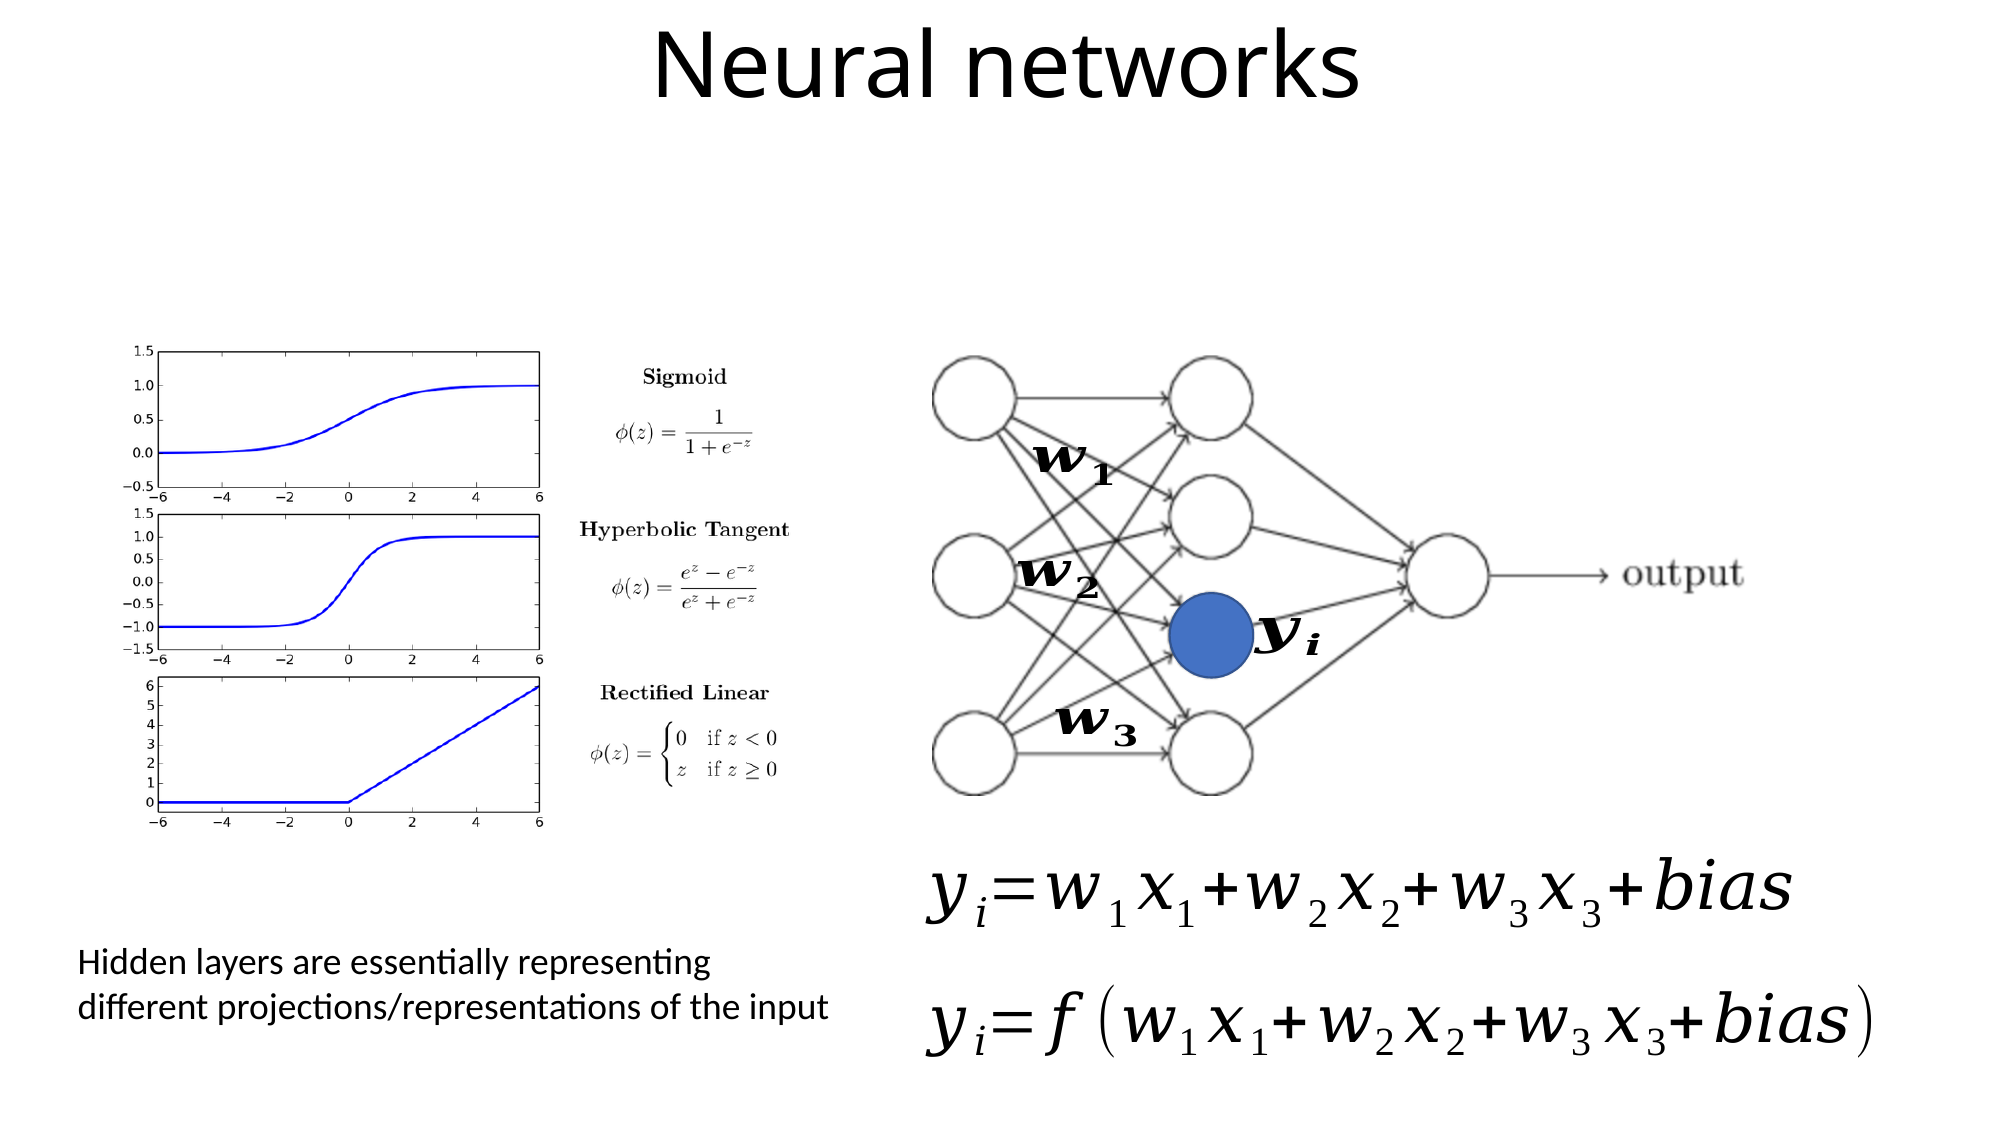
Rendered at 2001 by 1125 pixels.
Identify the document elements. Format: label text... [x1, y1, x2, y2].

picture [857, 322, 1800, 821]
text_box Hidden layers are essentially representing different projections/representations of the input [62, 929, 96, 1035]
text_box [96, 320, 891, 1096]
text_box Neural networks [144, 0, 1869, 176]
